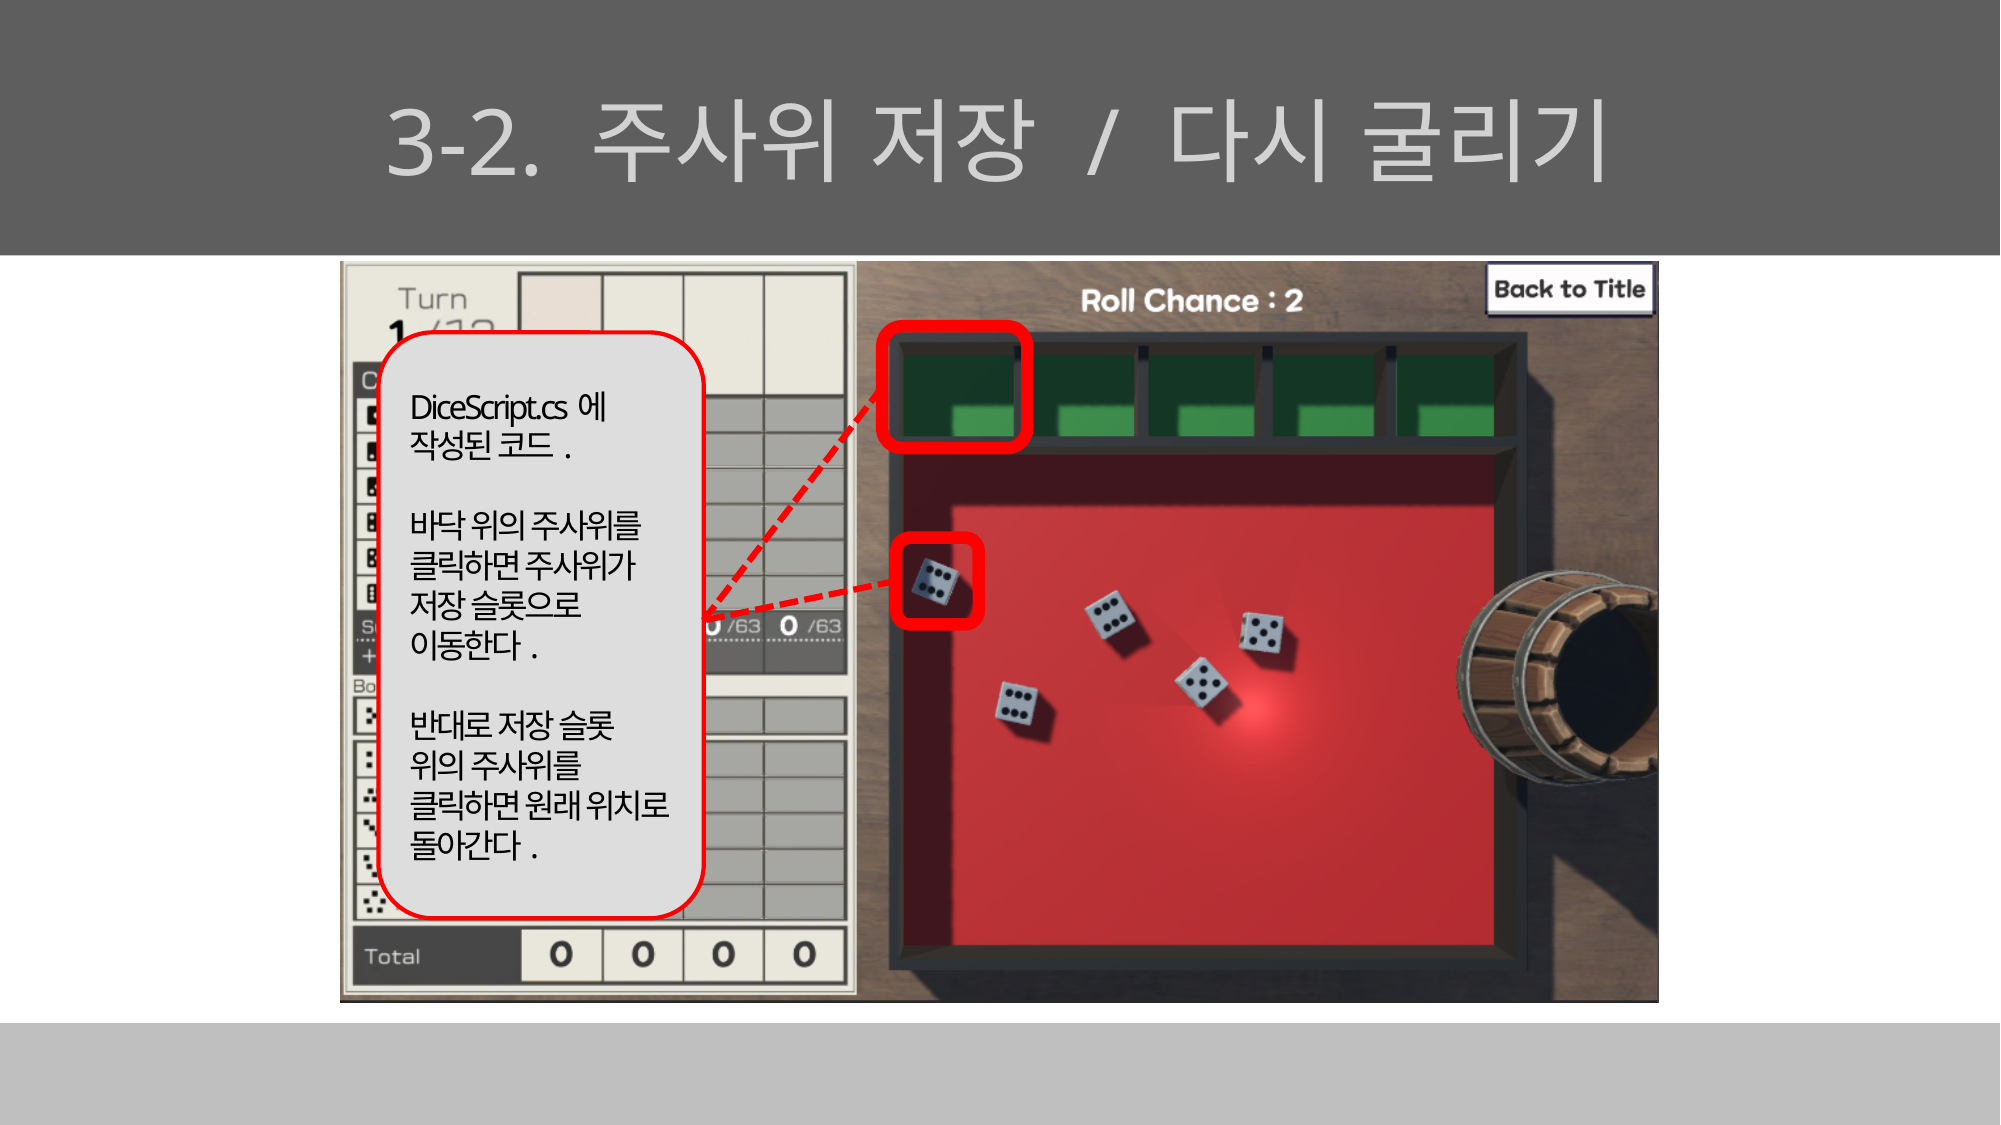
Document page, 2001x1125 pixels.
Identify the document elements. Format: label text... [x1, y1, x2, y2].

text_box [888, 580, 897, 621]
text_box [703, 386, 883, 621]
title 3-2. 주사위 저장 / 다시 굴리기 [99, 45, 1901, 233]
picture [340, 261, 1659, 1004]
